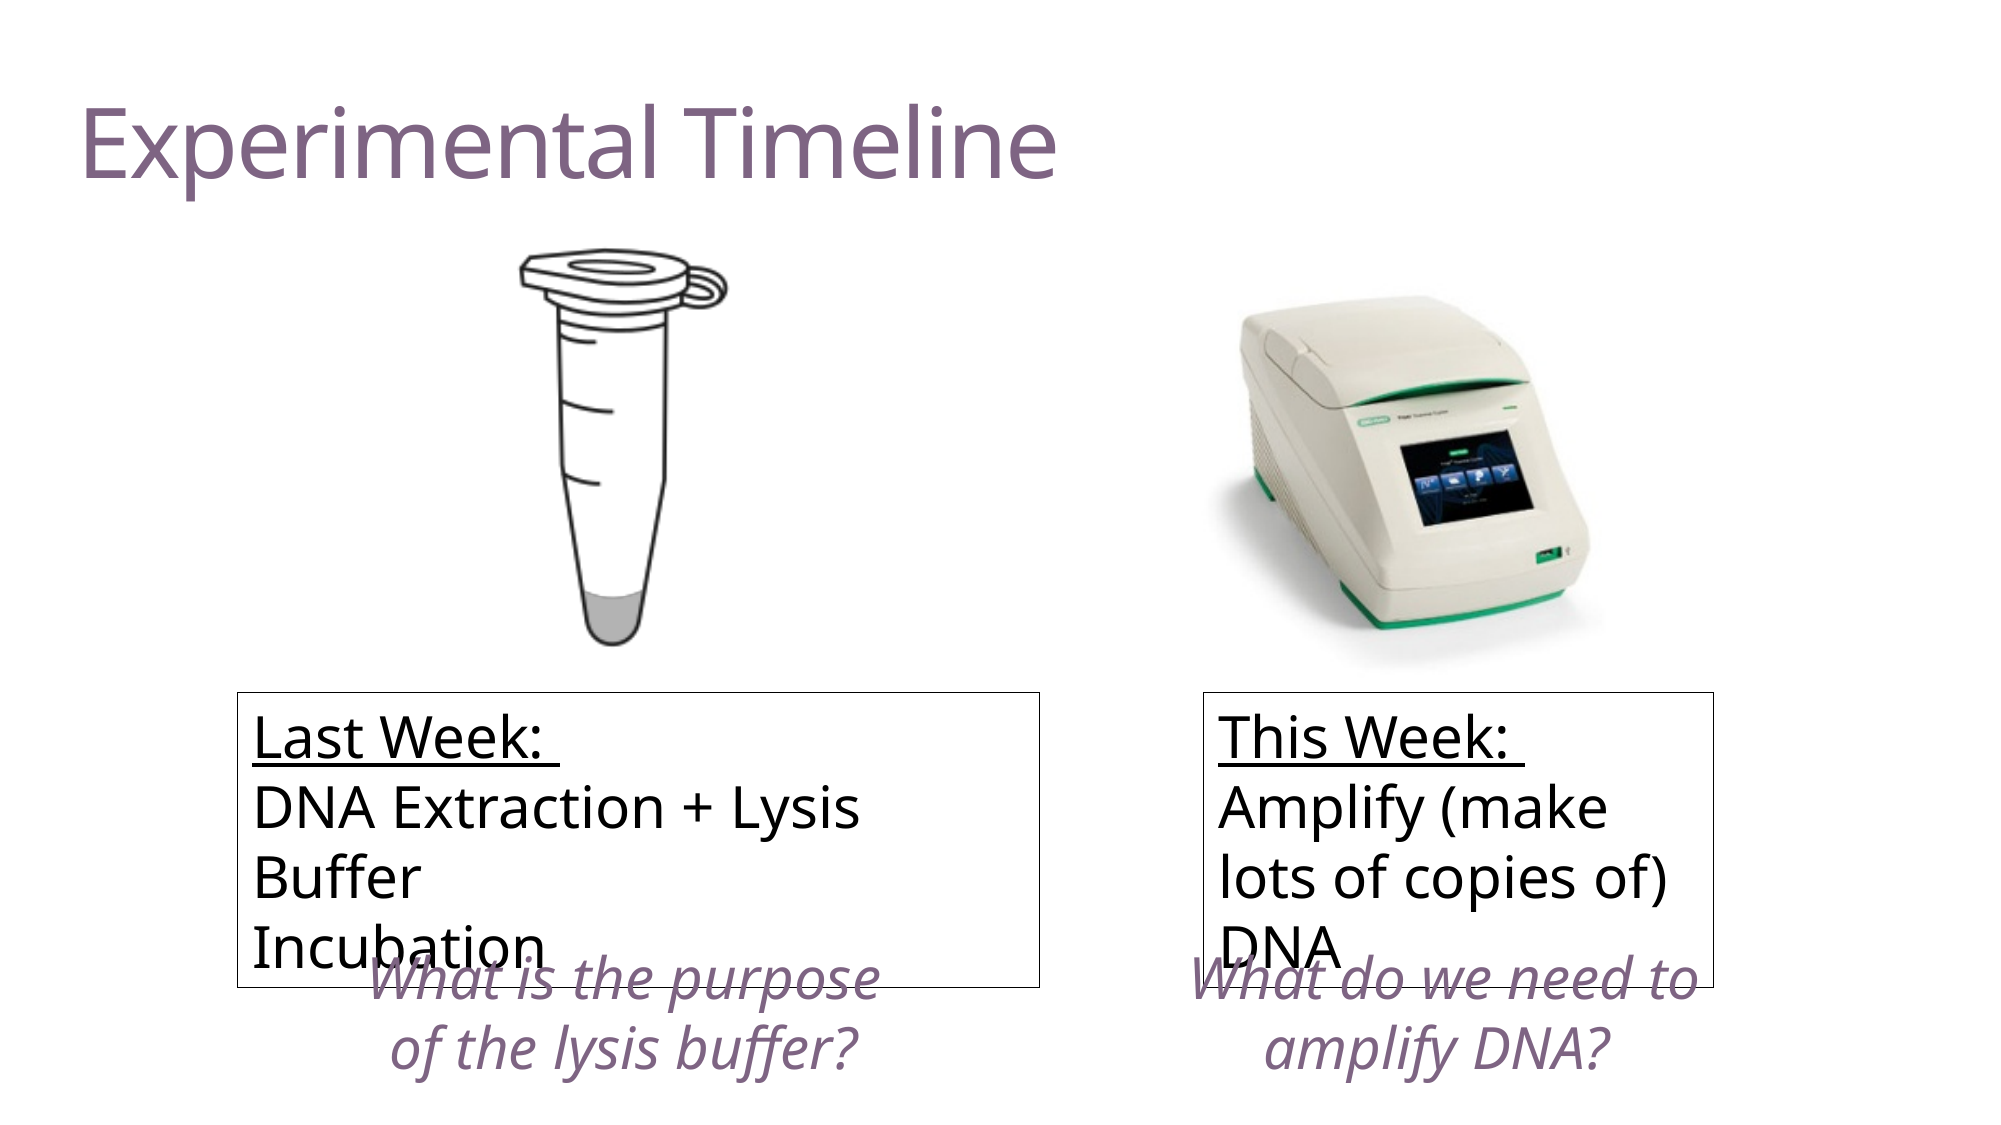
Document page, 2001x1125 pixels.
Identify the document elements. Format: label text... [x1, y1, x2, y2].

text_box This Week: Amplify (make lots of copies of) DNA [1203, 720, 1714, 934]
picture [1081, 232, 1732, 720]
text_box Last Week: DNA Extraction + Lysis Buffer Incubation [237, 692, 1040, 988]
title Experimental Timeline [62, 13, 1830, 286]
text_box What is the purpose of the lysis buffer? [332, 934, 915, 1089]
text_box What do we need to amplify DNA? [1140, 934, 1749, 1089]
picture [407, 232, 840, 664]
